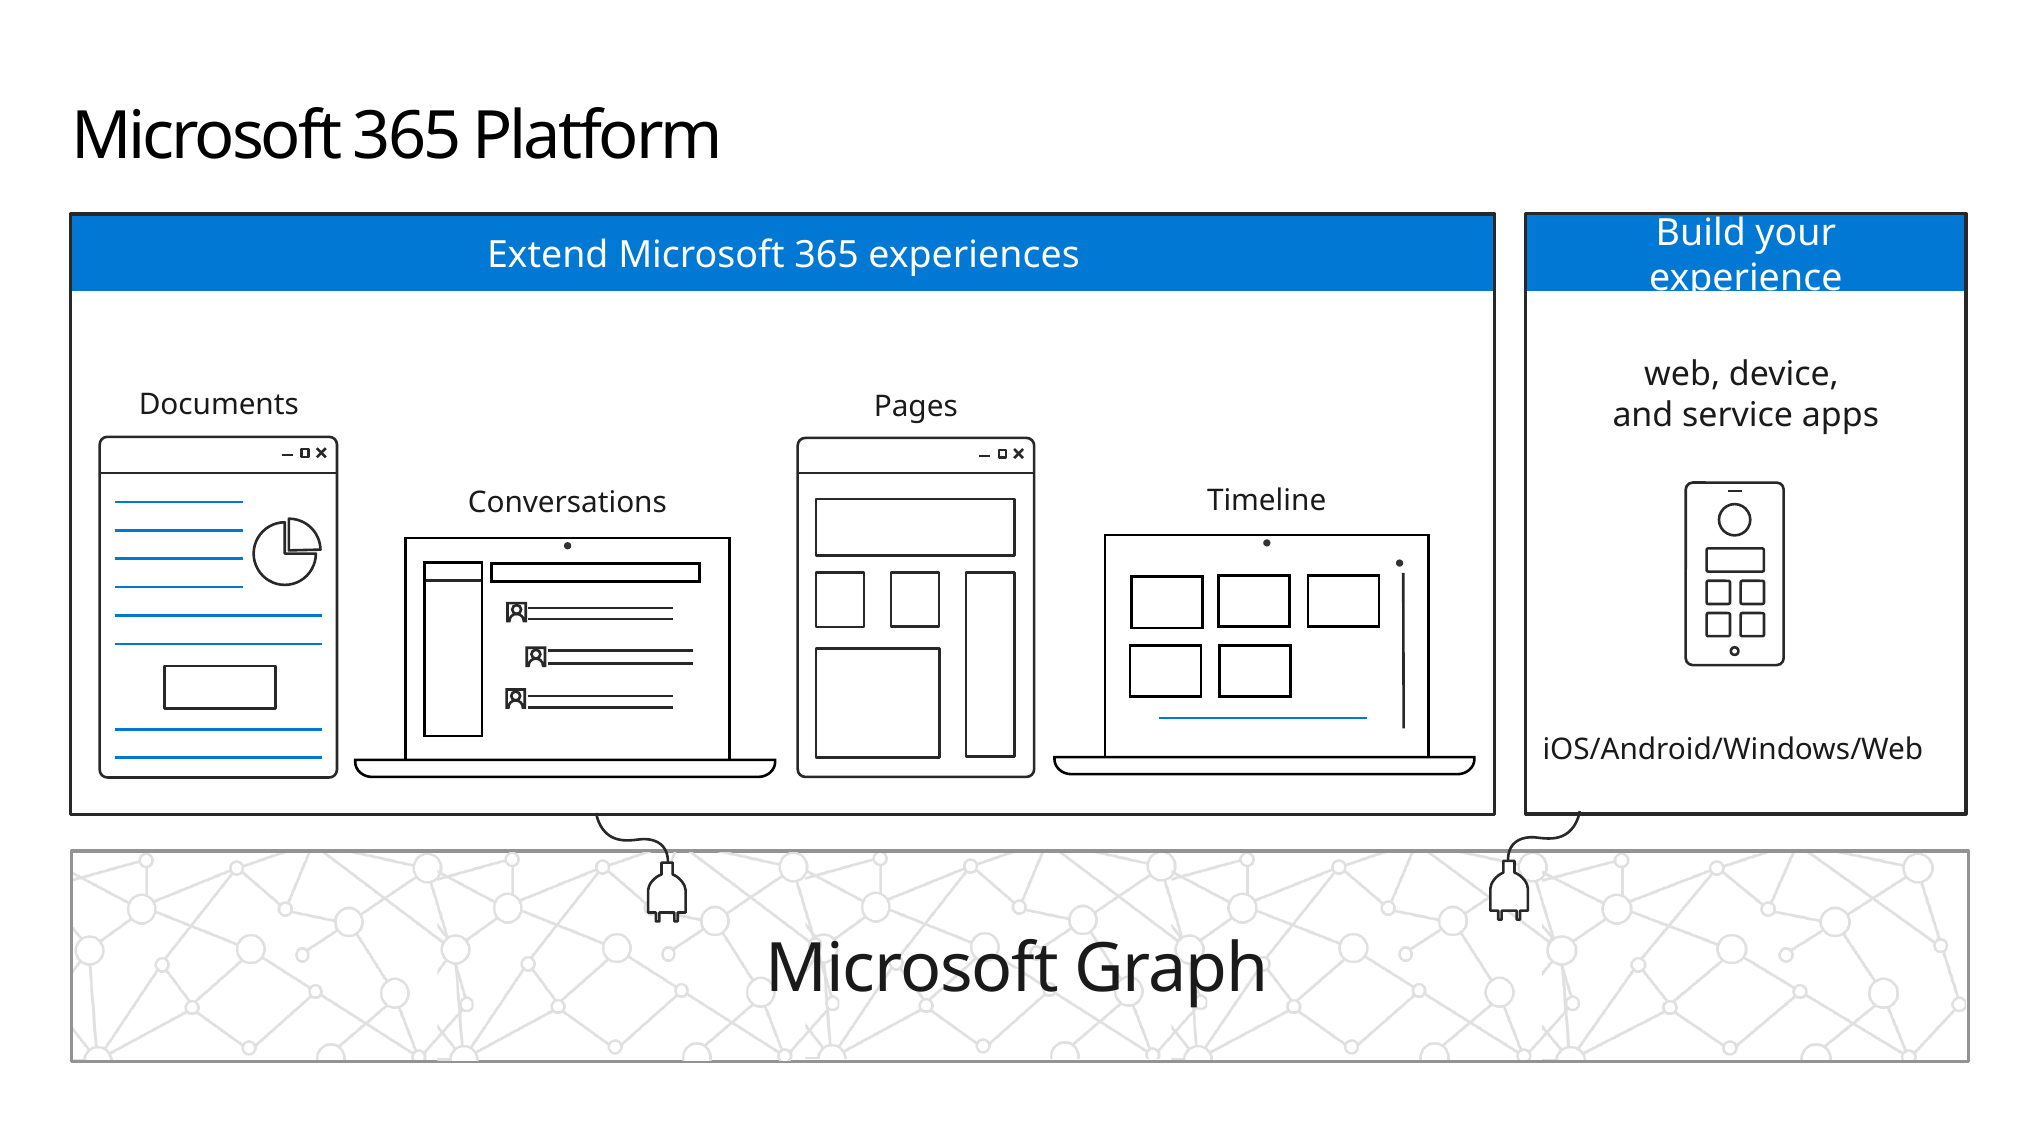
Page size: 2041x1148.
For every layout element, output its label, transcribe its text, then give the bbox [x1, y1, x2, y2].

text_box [595, 812, 686, 922]
text_box [70, 213, 1496, 815]
text_box web, device, and service apps [1525, 213, 1967, 815]
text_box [1054, 467, 1475, 775]
title Microsoft 365 Platform [71, 73, 1969, 201]
text_box 1 [1580, 850, 1969, 1062]
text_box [1685, 482, 1784, 666]
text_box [92, 372, 346, 778]
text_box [1490, 810, 1580, 920]
text_box [596, 215, 870, 293]
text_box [790, 374, 1042, 778]
picture [71, 850, 1967, 1062]
text_box iOS/Android/Windows/Web [1511, 718, 1955, 783]
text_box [354, 470, 776, 778]
